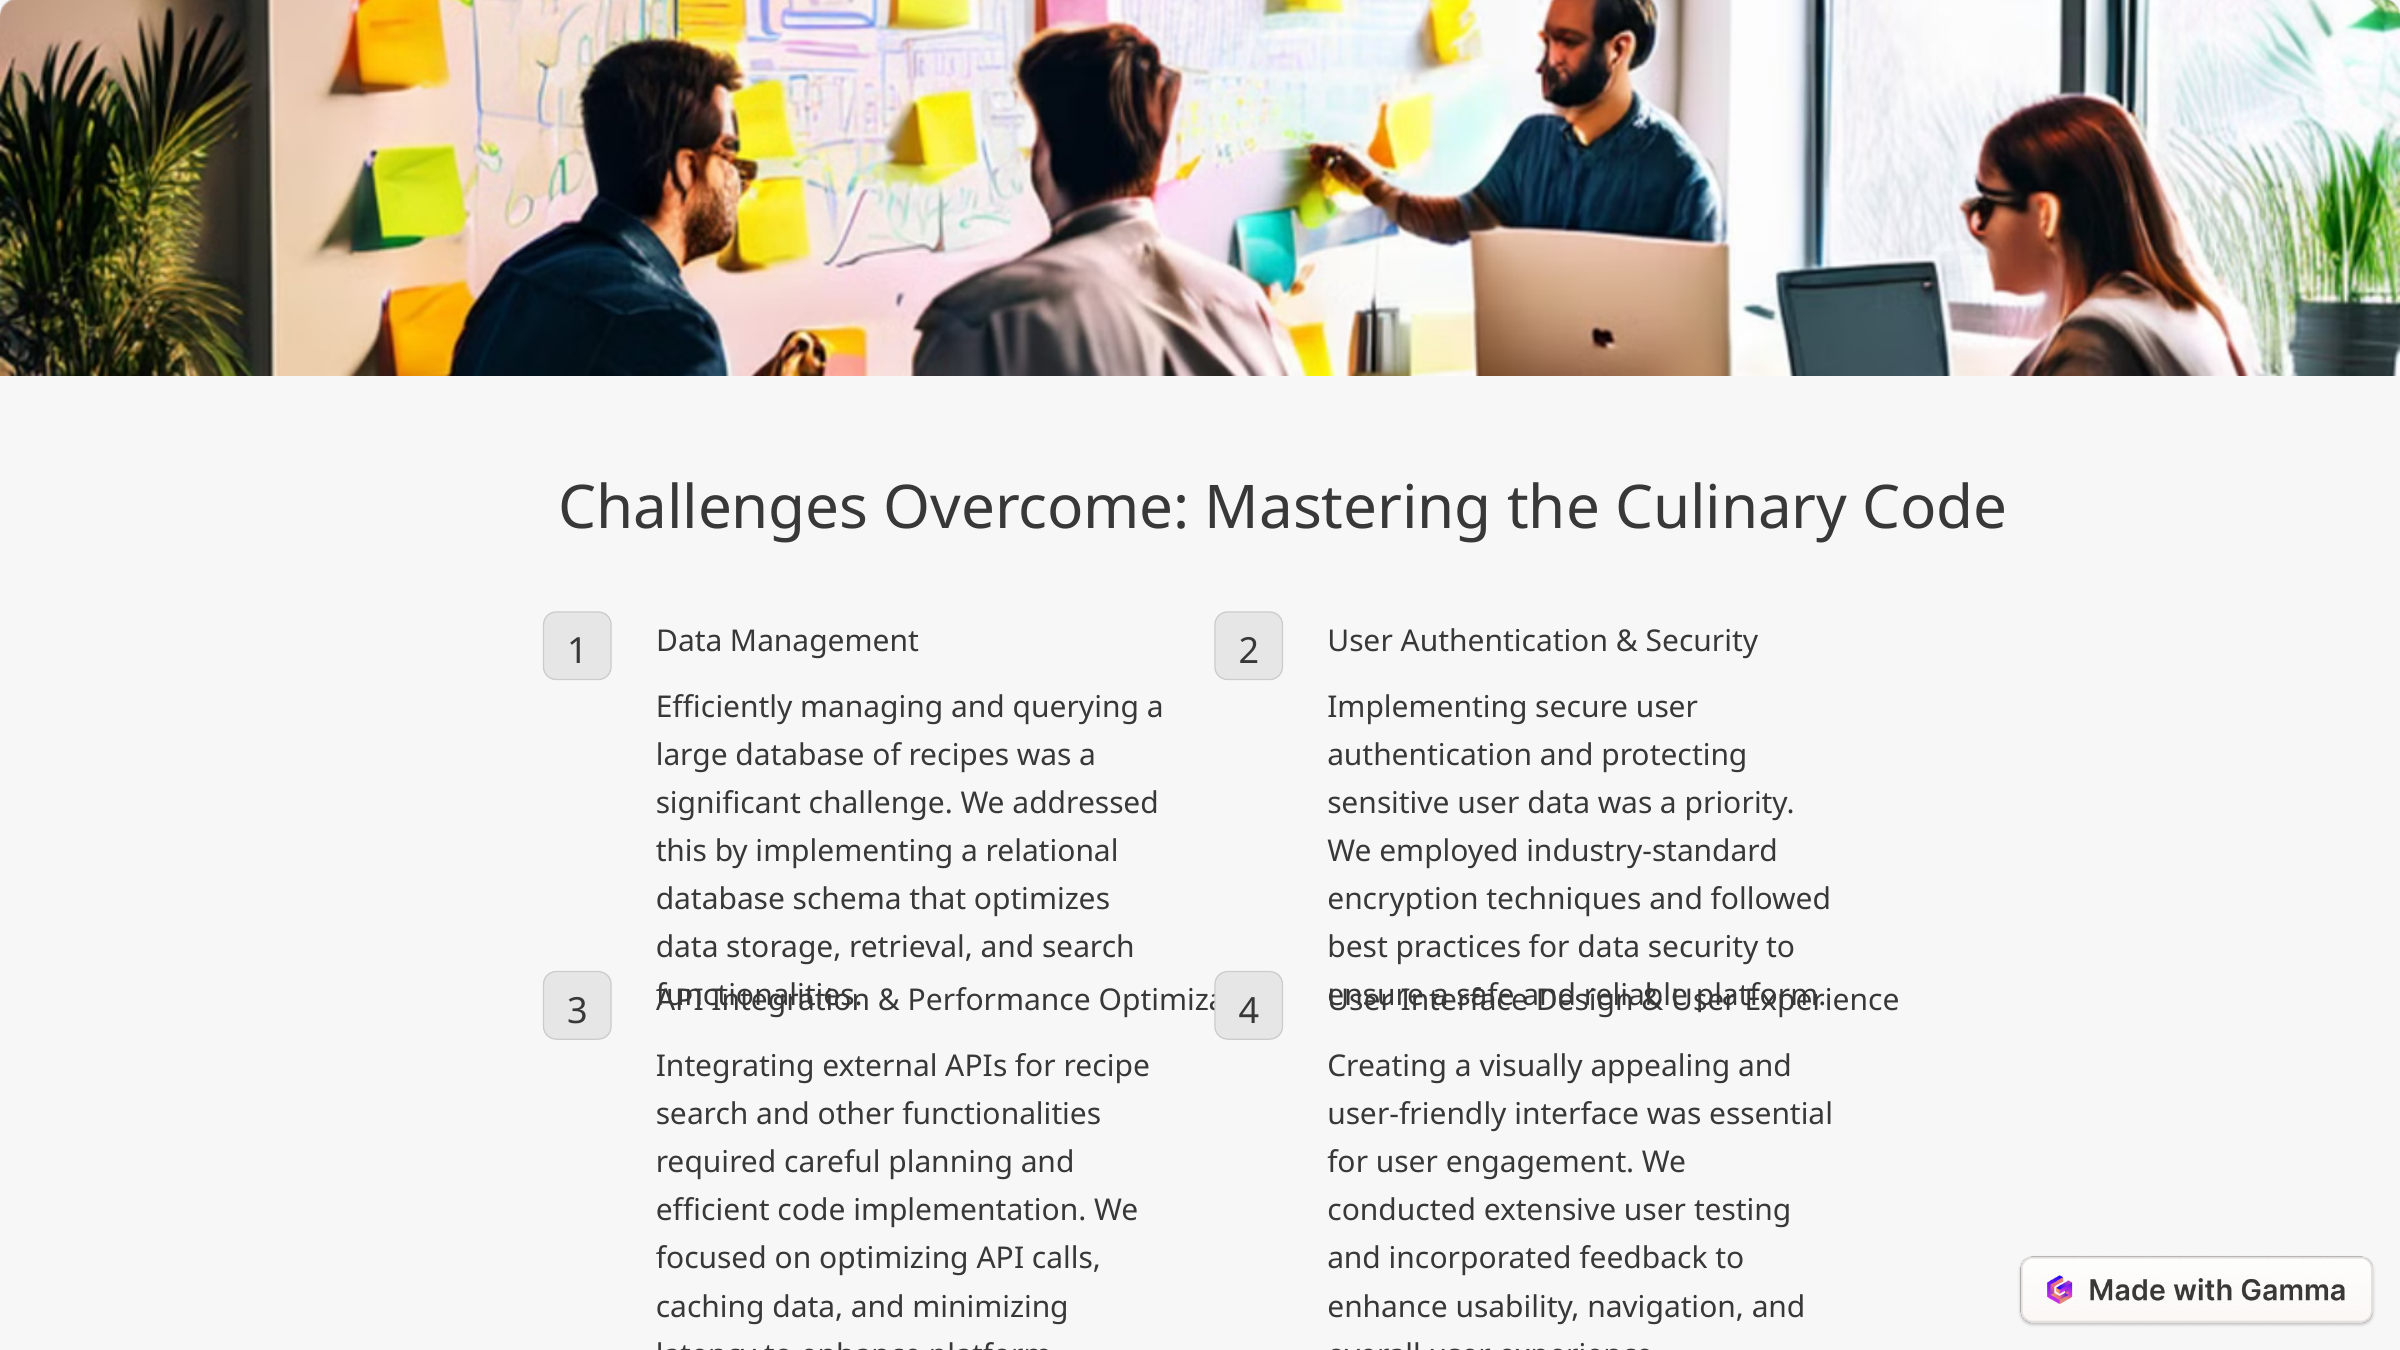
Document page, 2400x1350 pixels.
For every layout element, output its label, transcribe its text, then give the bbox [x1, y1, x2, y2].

text_box User Interface Design & User Experience [1312, 971, 1758, 1010]
text_box [543, 611, 612, 680]
text_box 4 [1242, 987, 1256, 1024]
text_box User Authentication & Security [1312, 611, 1650, 650]
text_box 3 [569, 987, 586, 1024]
text_box Creating a visually appealing and user-friendly interface was essential for user engagement. We conducted extensive user testing and incorporated feedback to enhance usability, navigation, and overall user experience. [1312, 1027, 1857, 1268]
text_box [0, 376, 2400, 1350]
text_box Integrating external APIs for recipe search and other functionalities required careful planning and efficient code implementation. We focused on optimizing API calls, caching data, and minimizing latency to enhance platform performance. [641, 1027, 1185, 1268]
text_box 1 [570, 627, 584, 664]
text_box [1214, 611, 1283, 680]
picture [2008, 1244, 2385, 1335]
text_box Challenges Overcome: Mastering the Culinary Code [543, 458, 1659, 534]
text_box [1214, 971, 1283, 1040]
picture [0, 0, 2400, 376]
text_box Data Management [641, 611, 942, 650]
text_box [543, 971, 612, 1040]
text_box API Integration & Performance Optimization [641, 971, 1126, 1010]
text_box Efficiently managing and querying a large database of recipes was a significant challenge. We addressed this by implementing a relational database schema that optimizes data storage, retrieval, and search functionalities. [641, 667, 1185, 908]
text_box 2 [1240, 627, 1258, 664]
text_box Implementing secure user authentication and protecting sensitive user data was a priority. We employed industry-standard encryption techniques and followed best practices for data security to ensure a safe and reliable platform. [1312, 667, 1857, 908]
